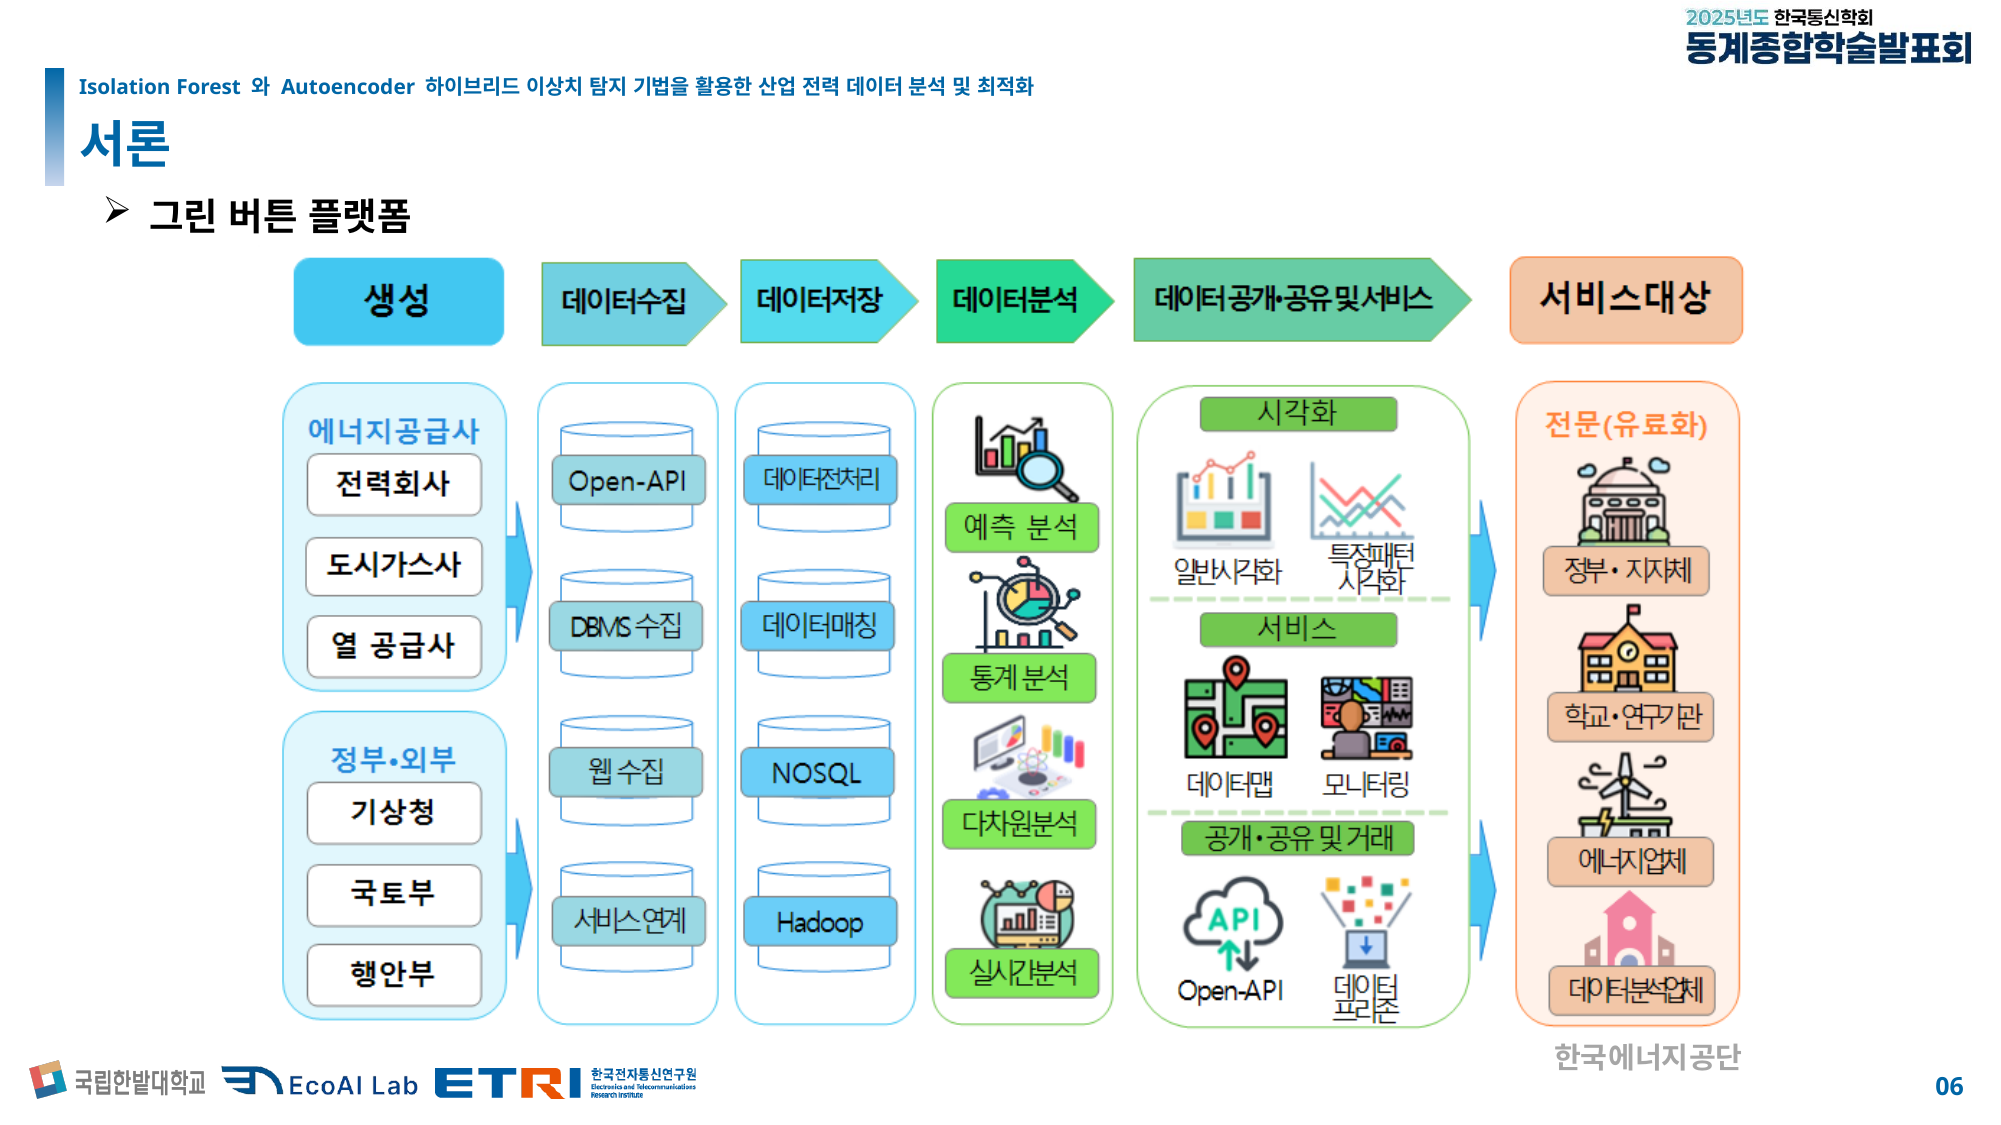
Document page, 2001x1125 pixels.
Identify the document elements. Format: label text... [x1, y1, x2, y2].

text_box 그린 버튼 플랫폼 [86, 186, 501, 246]
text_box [29, 1060, 696, 1099]
picture [1681, 1, 2000, 70]
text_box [244, 225, 1825, 1071]
text_box 한국에너지공단 [1539, 1031, 1831, 1082]
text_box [45, 68, 1955, 186]
text_box 06 [1910, 1063, 1979, 1108]
